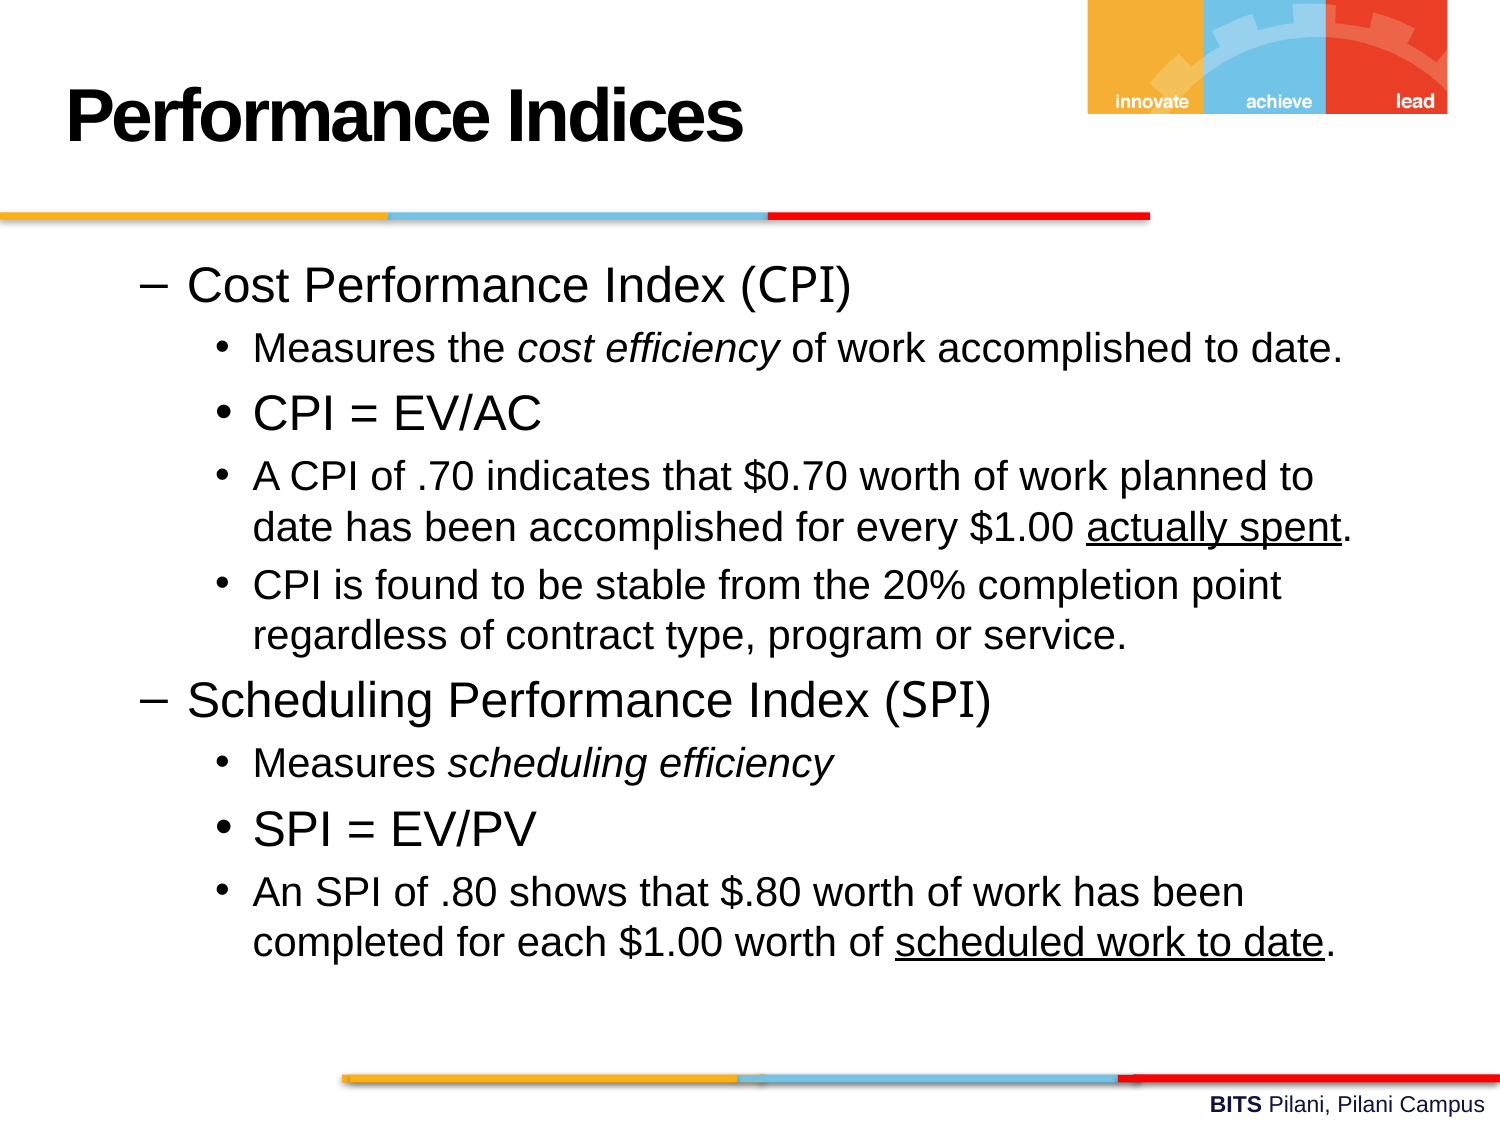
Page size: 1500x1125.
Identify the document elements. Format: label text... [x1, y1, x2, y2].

list Cost Performance Index (CPI) Measures the cost efficiency of work accomplished to date. CPI = EV/AC A CPI of .70 indicates that $0.70 worth of work planned to date has been accomplished for every $1.00 actually spent. CPI is found to be stable from the 20% completion point regardless of contract type, program or service. Scheduling Performance Index (SPI) Measures scheduling efficiency SPI = EV/PV An SPI of .80 shows that $.80 worth of work has been completed for each $1.00 worth of scheduled work to date. [50, 245, 1400, 988]
picture [1087, 0, 1448, 114]
list Performance Indices [50, 24, 1088, 213]
